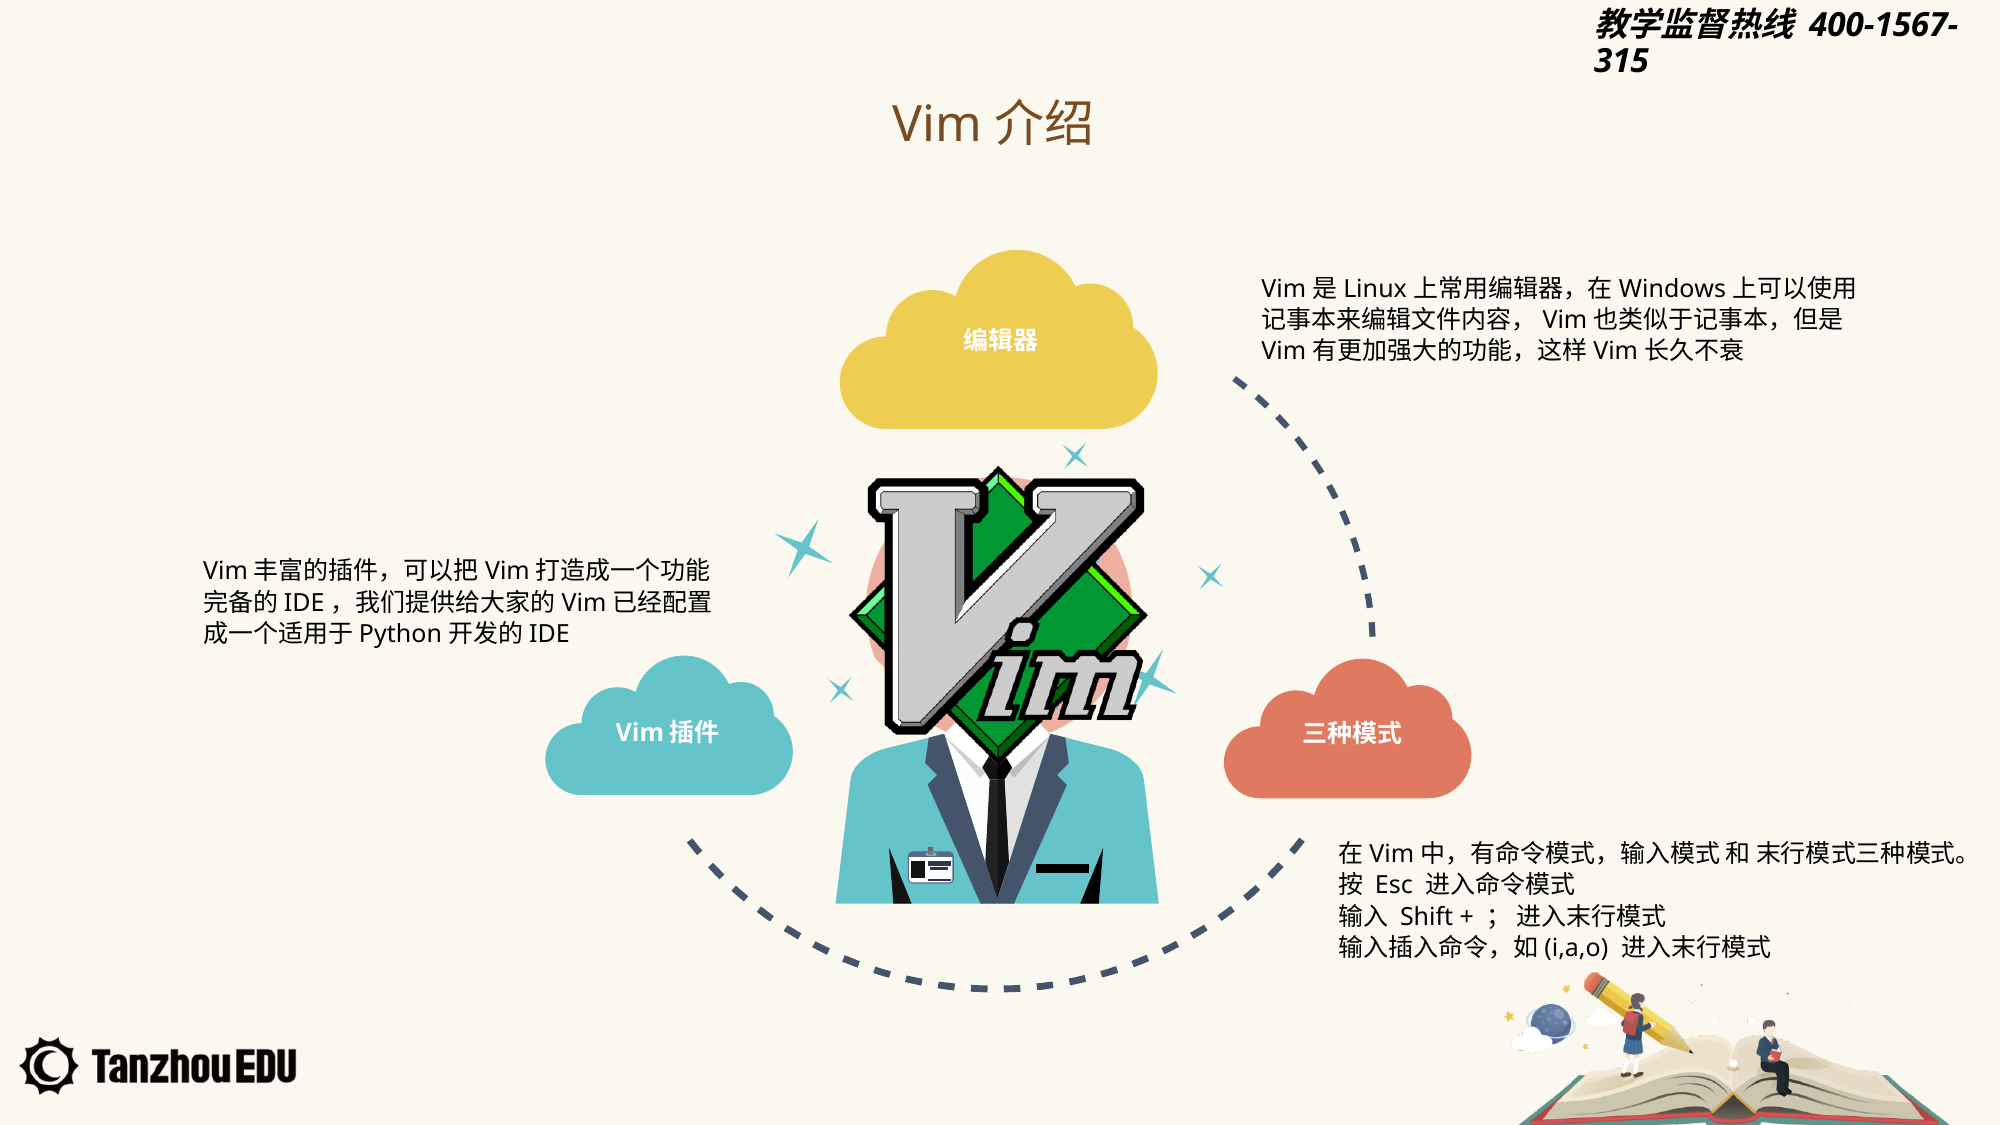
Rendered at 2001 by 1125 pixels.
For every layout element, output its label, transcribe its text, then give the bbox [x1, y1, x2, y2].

text_box [1003, 984, 1021, 993]
text_box [1368, 622, 1376, 637]
text_box [1068, 974, 1087, 986]
text_box [1339, 509, 1351, 526]
text_box [587, 655, 772, 704]
text_box Vim丰富的插件，可以把Vim打造成一个功能完备的IDE，我们提供给大家的Vim已经配置成一个适用于Python开发的IDE [188, 546, 734, 655]
text_box 编辑器 [770, 313, 1232, 355]
picture [0, 1005, 321, 1125]
text_box [708, 862, 725, 880]
text_box [1100, 966, 1119, 978]
text_box 三种模式 [1159, 706, 1584, 748]
text_box [1358, 564, 1369, 581]
text_box [1350, 536, 1361, 553]
text_box [783, 925, 802, 940]
text_box [970, 984, 988, 993]
text_box [686, 838, 703, 856]
text_box [1266, 658, 1450, 706]
text_box [1311, 459, 1325, 475]
text_box [1254, 394, 1270, 409]
text_box [839, 355, 1158, 429]
picture [845, 463, 1153, 770]
text_box [1289, 837, 1305, 855]
text_box [756, 906, 774, 922]
text_box Vim是Linux上常用编辑器，在Windows上可以使用记事本来编辑文件内容，Vim也类似于记事本，但是Vim有更加强大的功能，这样Vim长久不衰 [1246, 263, 1887, 372]
text_box [1161, 940, 1180, 955]
text_box [1223, 748, 1472, 799]
text_box [937, 981, 956, 991]
text_box [892, 249, 1131, 313]
text_box [731, 885, 749, 902]
text_box [1294, 435, 1308, 452]
text_box [1243, 885, 1261, 901]
text_box [873, 966, 891, 978]
text_box Vim介绍 [663, 84, 1324, 160]
text_box [1275, 414, 1290, 429]
text_box [1217, 905, 1235, 921]
text_box [842, 955, 860, 968]
text_box [812, 941, 830, 955]
text_box [1267, 862, 1284, 879]
text_box [1364, 593, 1373, 609]
text_box [1326, 484, 1339, 500]
text_box [545, 746, 793, 796]
text_box [1131, 954, 1150, 968]
text_box 在Vim中，有命令模式，输入模式 和 末行模式三种模式。 按 Esc 进入命令模式 输入 Shift + ； 进入末行模式 输入插入命令，如(i,a,o) 进入末行模式 [1323, 829, 1973, 969]
text_box [1036, 981, 1054, 991]
text_box [1232, 376, 1248, 390]
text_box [774, 442, 1224, 708]
picture [1499, 942, 1986, 1125]
text_box [905, 975, 923, 986]
text_box [1190, 924, 1208, 939]
text_box Vim插件 [437, 704, 835, 746]
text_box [835, 708, 1159, 904]
